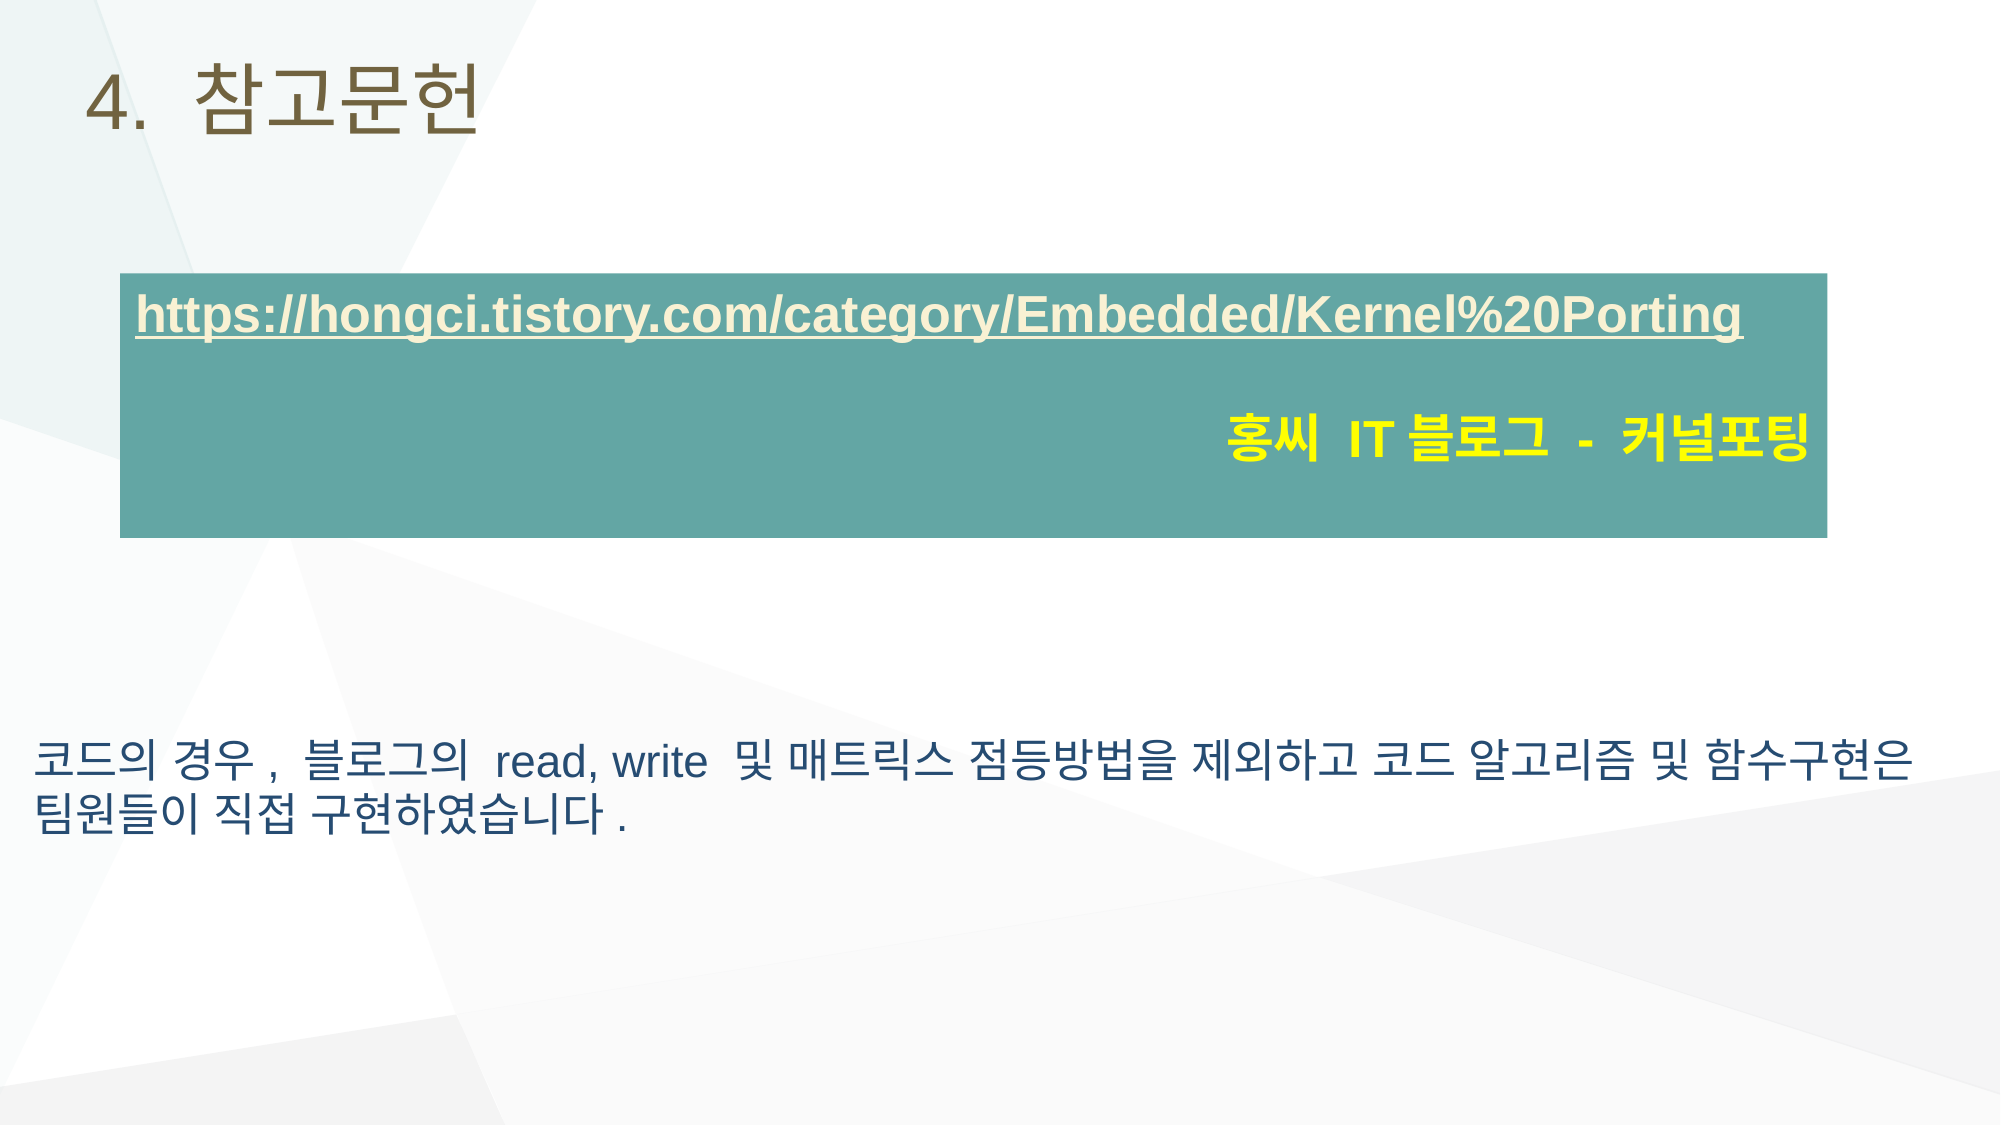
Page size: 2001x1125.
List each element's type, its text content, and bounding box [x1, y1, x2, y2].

text_box https://hongci.tistory.com/category/Embedded/Kernel%20Porting 홍씨 IT블로그 - 커널포팅 [120, 273, 1828, 538]
title 4. 참고문헌 [70, 20, 1925, 175]
text_box 코드의 경우, 블로그의 read, write 및 매트릭스 점등방법을 제외하고 코드 알고리즘 및 함수구현은 팀원들이 직접 구현하였습니다. [18, 723, 1930, 849]
